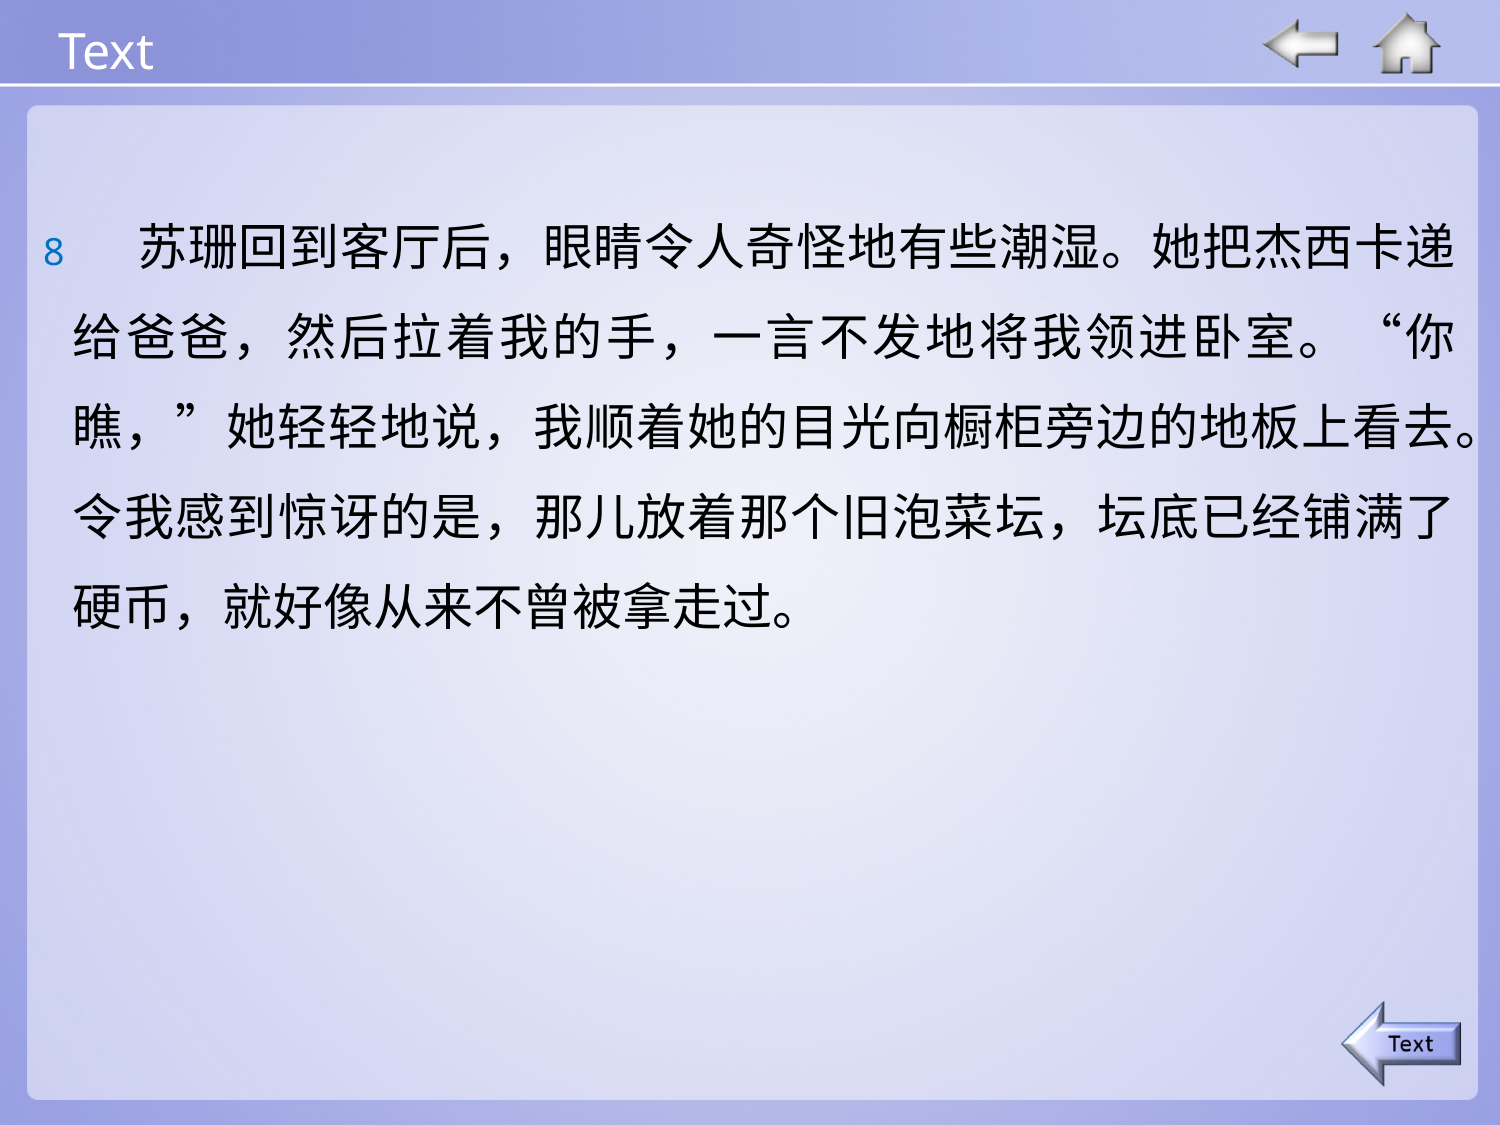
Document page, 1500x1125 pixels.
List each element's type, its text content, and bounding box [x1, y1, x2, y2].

picture [0, 0, 1500, 1125]
text_box Text [43, 11, 170, 87]
list 8 苏珊回到客厅后，眼睛令人奇怪地有些潮湿。她把杰西卡递给爸爸，然后拉着我的手，一言不发地将我领进卧室。“你瞧，”她轻轻地说，我顺着她的目光向橱柜旁边的地板上看去。令我感到惊讶的是，那儿放着那个旧泡菜坛，坛底已经铺满了硬币，就好像从来不曾被拿走过。 [27, 107, 1471, 1104]
